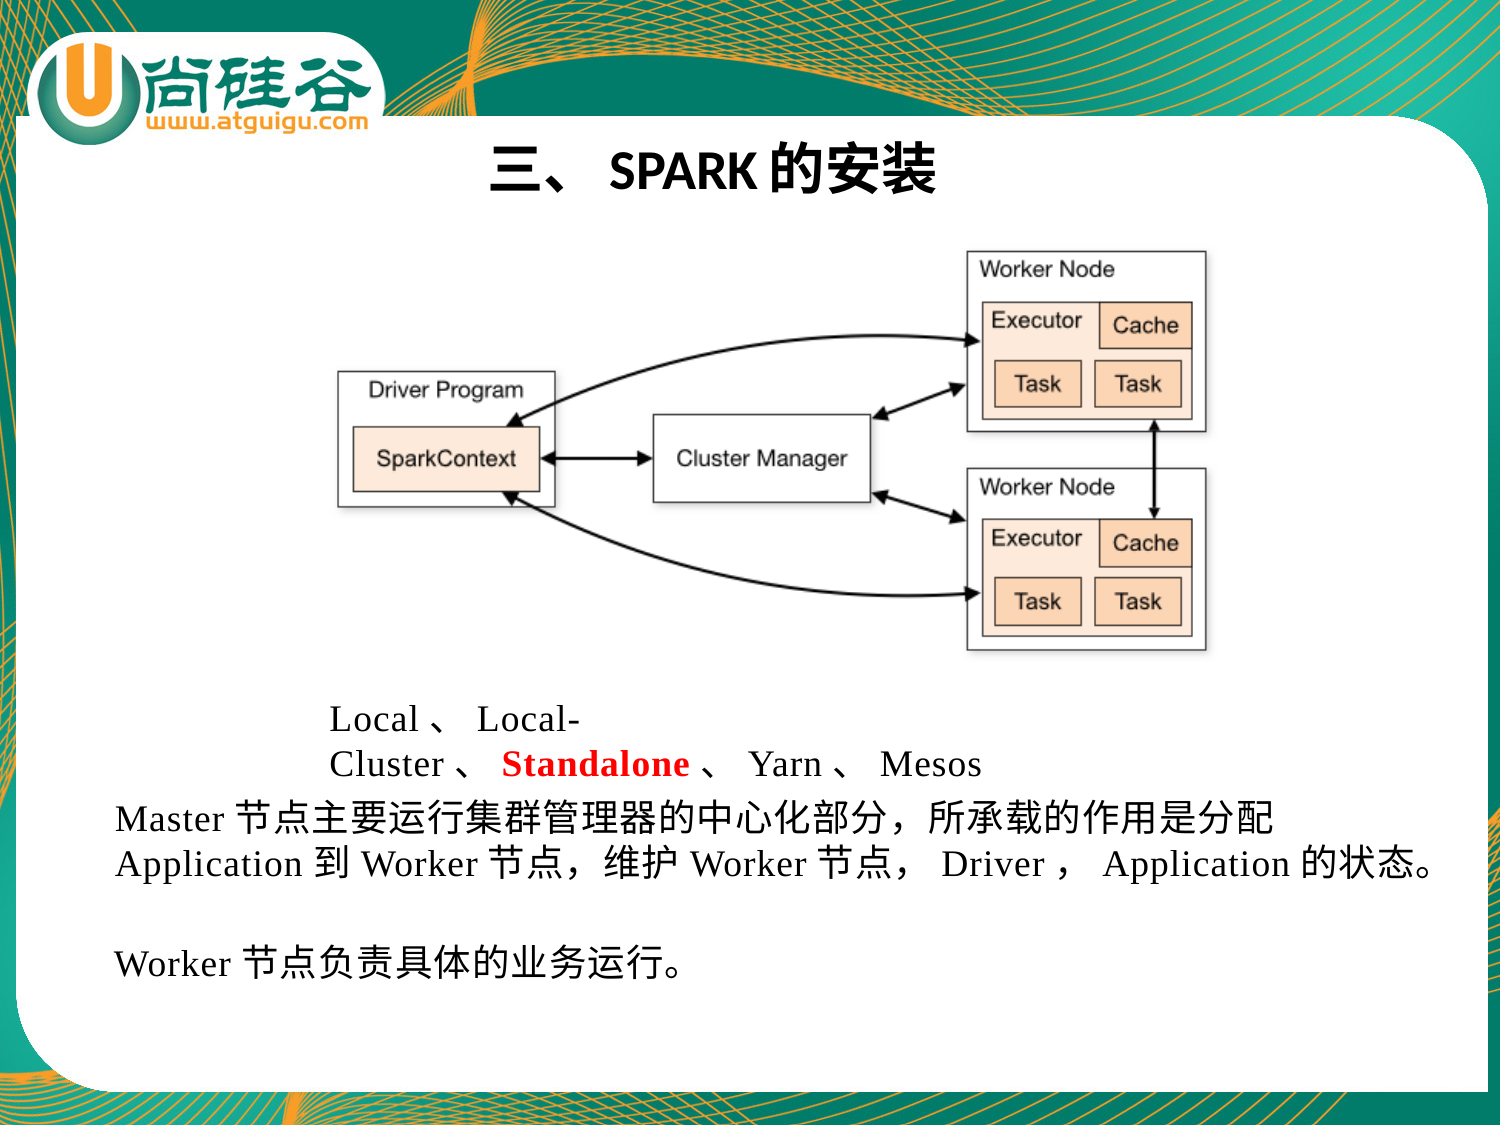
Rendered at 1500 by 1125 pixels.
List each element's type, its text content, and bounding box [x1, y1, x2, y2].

title 三、SPARK的安装 [301, 125, 1124, 209]
picture [0, 0, 1500, 1125]
text_box Worker节点负责具体的业务运行。 [99, 931, 718, 992]
text_box Master节点主要运行集群管理器的中心化部分，所承载的作用是分配Application到Worker节点，维护Worker节点，Driver，Application的状态。 [100, 786, 1459, 892]
text_box Local、Local-Cluster、Standalone、Yarn、Mesos [314, 686, 1222, 786]
